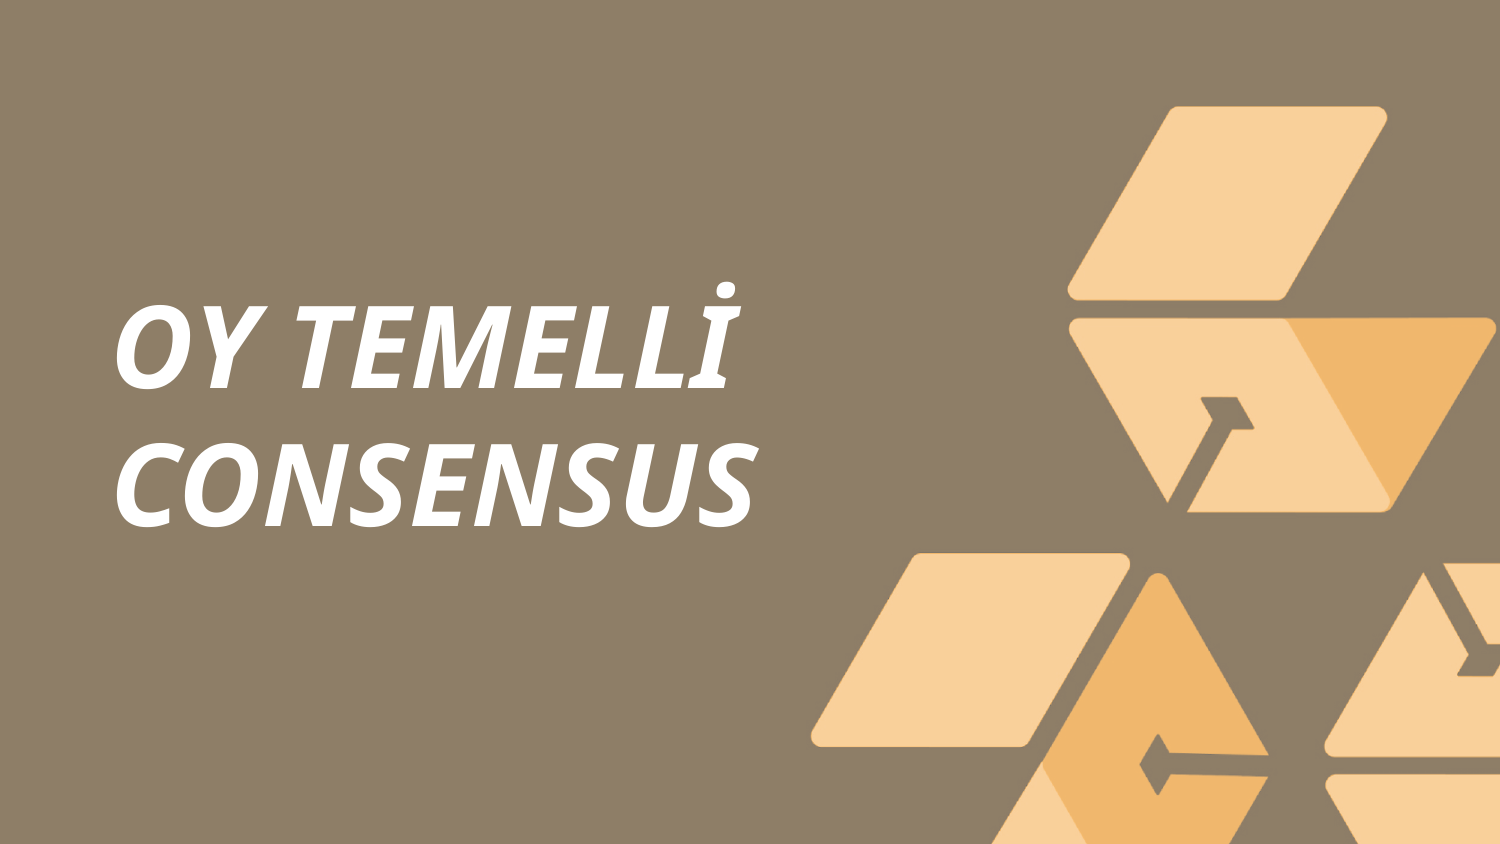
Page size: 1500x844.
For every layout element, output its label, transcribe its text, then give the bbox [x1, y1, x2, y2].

title OY TEMELLİ CONSENSUS [95, 259, 1031, 354]
text_box Hatalı olmayan tüm düğümler aynı değer üzerinde anlaşmalıdır [0, 0, 1500, 844]
